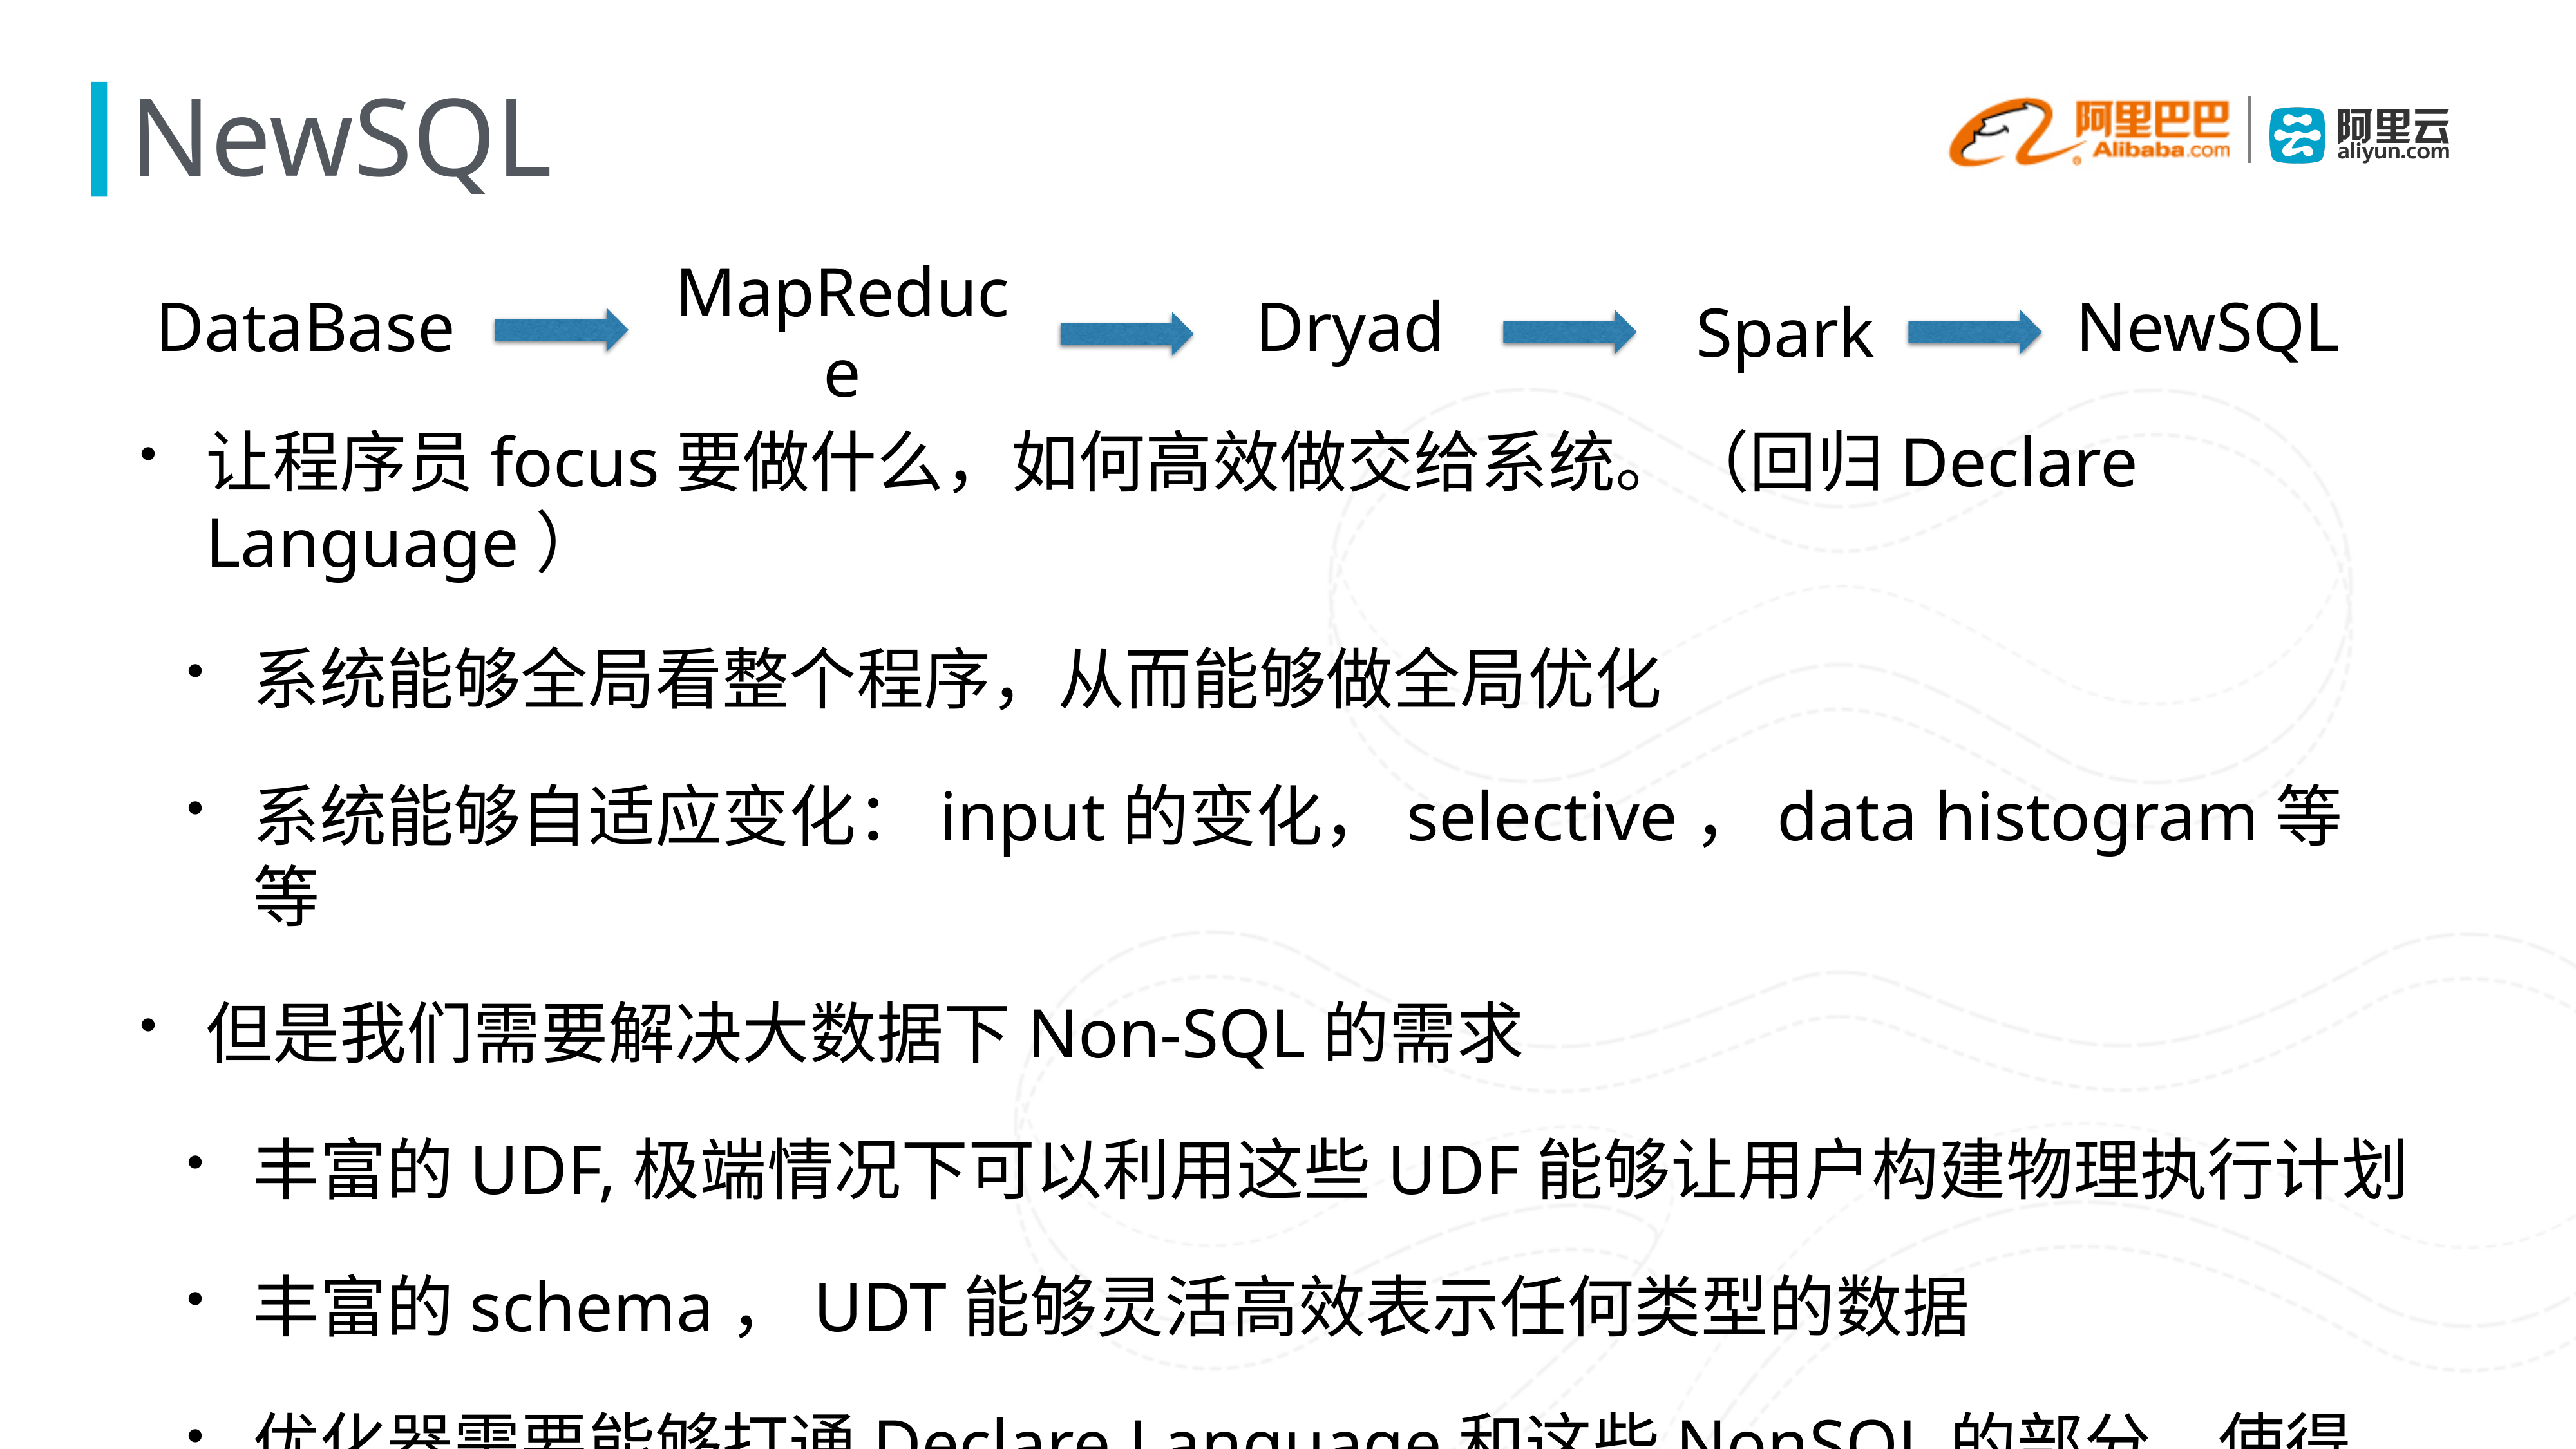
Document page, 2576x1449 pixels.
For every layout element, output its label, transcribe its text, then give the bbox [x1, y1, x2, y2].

text_box Spark [1595, 282, 1976, 378]
text_box [1060, 312, 1195, 356]
text_box [495, 308, 629, 352]
list 让程序员focus要做什么，如何高效做交给系统。（回归Declare Language） 系统能够全局看整个程序，从而能够做全局优化 系统能够自适应变化：input的变化，selective，data histogram等等 但是我们需要解决大数据下Non-SQL的需求 丰富的UDF,极端情况下可以利用这些UDF能够让用户构建物理执行计划 丰富的schema，UDT能够灵活高效表示任何类型的数据 优化器需要能够打通Declare Language和这些NonSQL的部分，使得其形成一个整体 [129, 413, 2421, 1354]
text_box MapReduce [652, 242, 1032, 419]
title NewSQL [129, 66, 2447, 200]
text_box DataBase [131, 276, 480, 373]
text_box NewSQL [2018, 276, 2398, 373]
text_box Dryad [1160, 276, 1540, 373]
text_box [1908, 310, 2042, 354]
text_box [1503, 310, 1637, 354]
